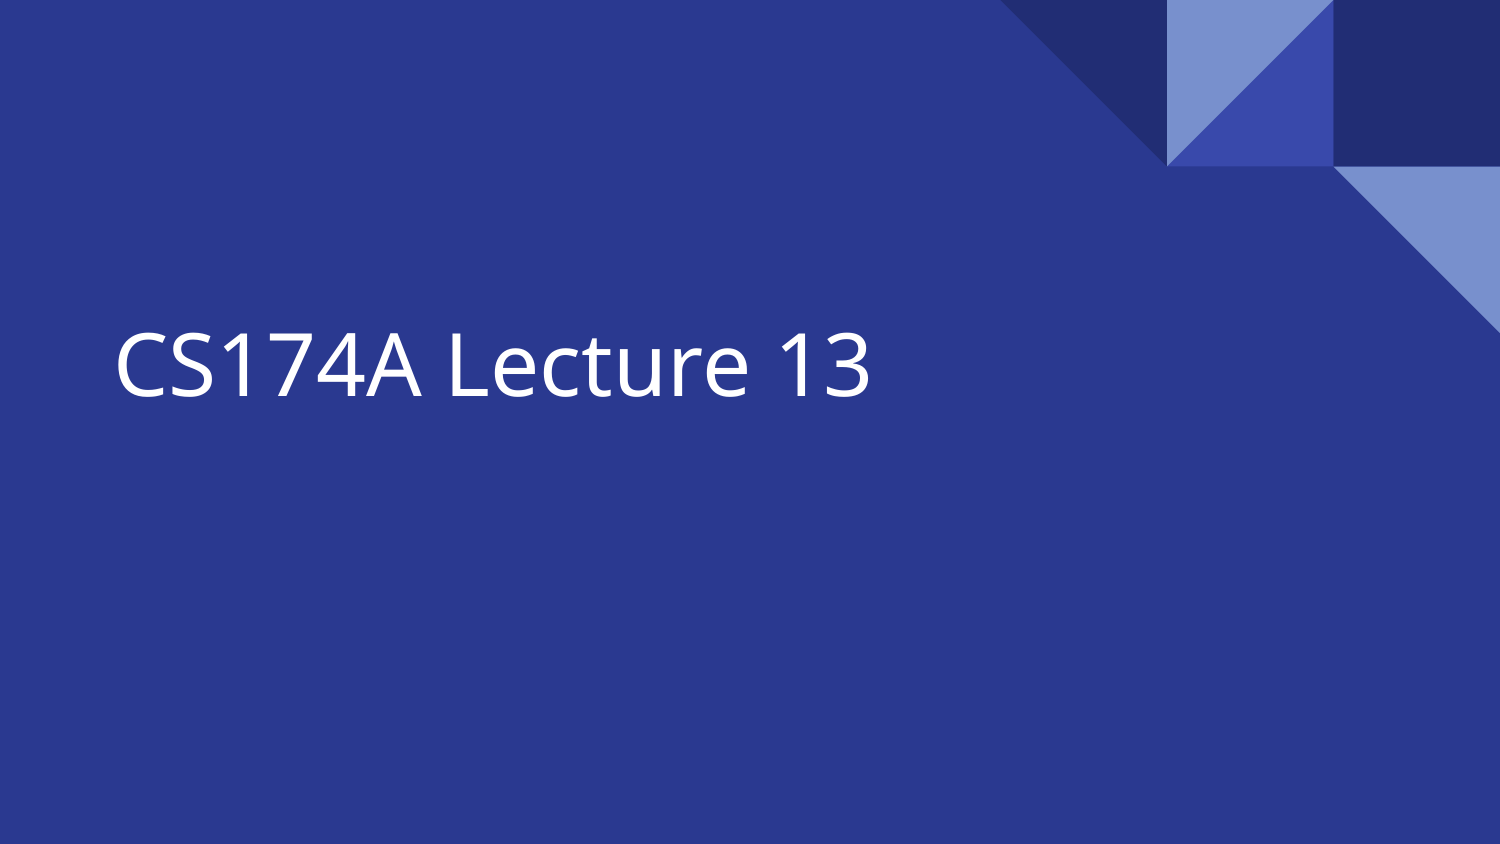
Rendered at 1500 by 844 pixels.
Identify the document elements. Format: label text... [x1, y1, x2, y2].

title CS174A Lecture 13 [98, 291, 1447, 429]
